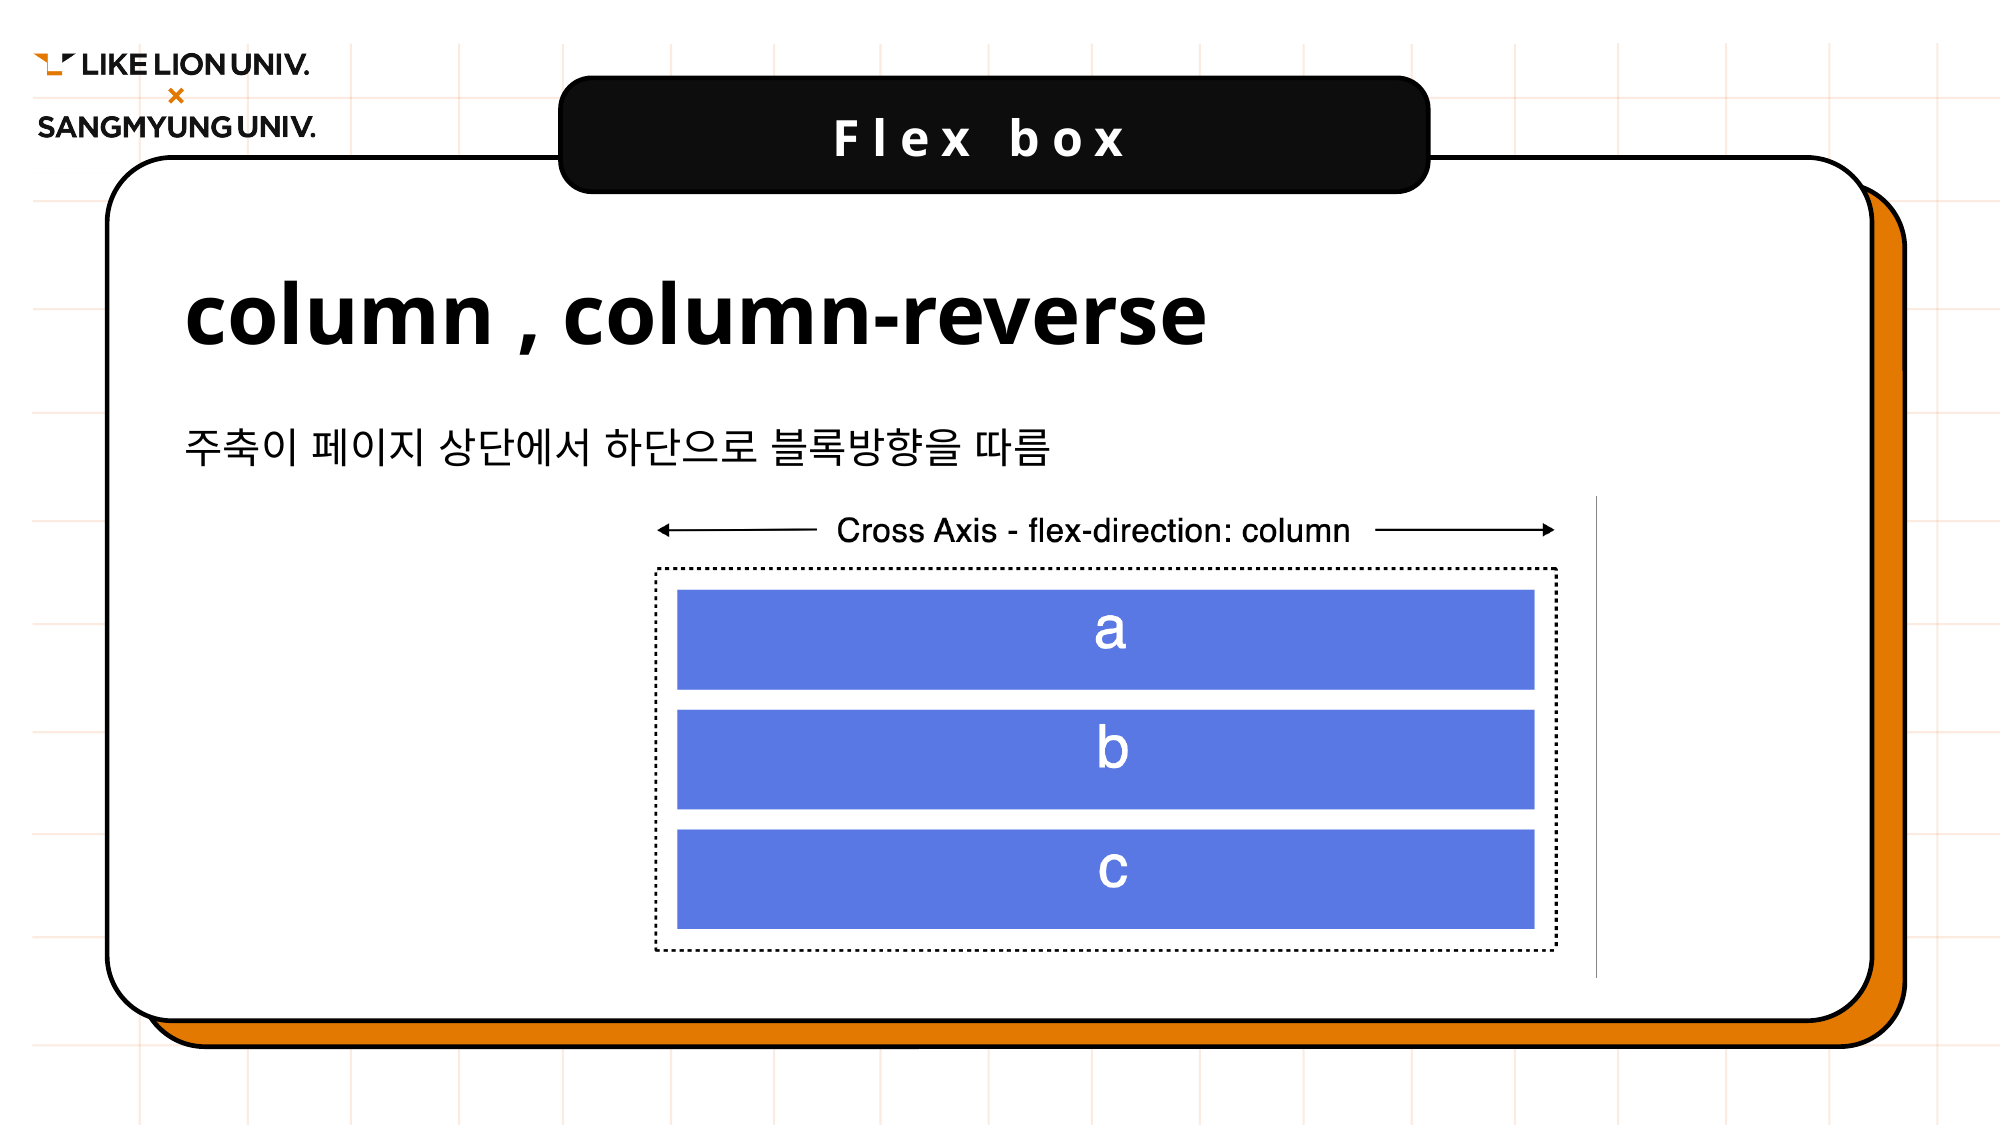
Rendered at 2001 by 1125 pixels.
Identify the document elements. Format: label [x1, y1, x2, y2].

picture [624, 496, 1597, 978]
text_box [31, 43, 2000, 1125]
text_box [107, 157, 1905, 1047]
picture [31, 21, 321, 174]
